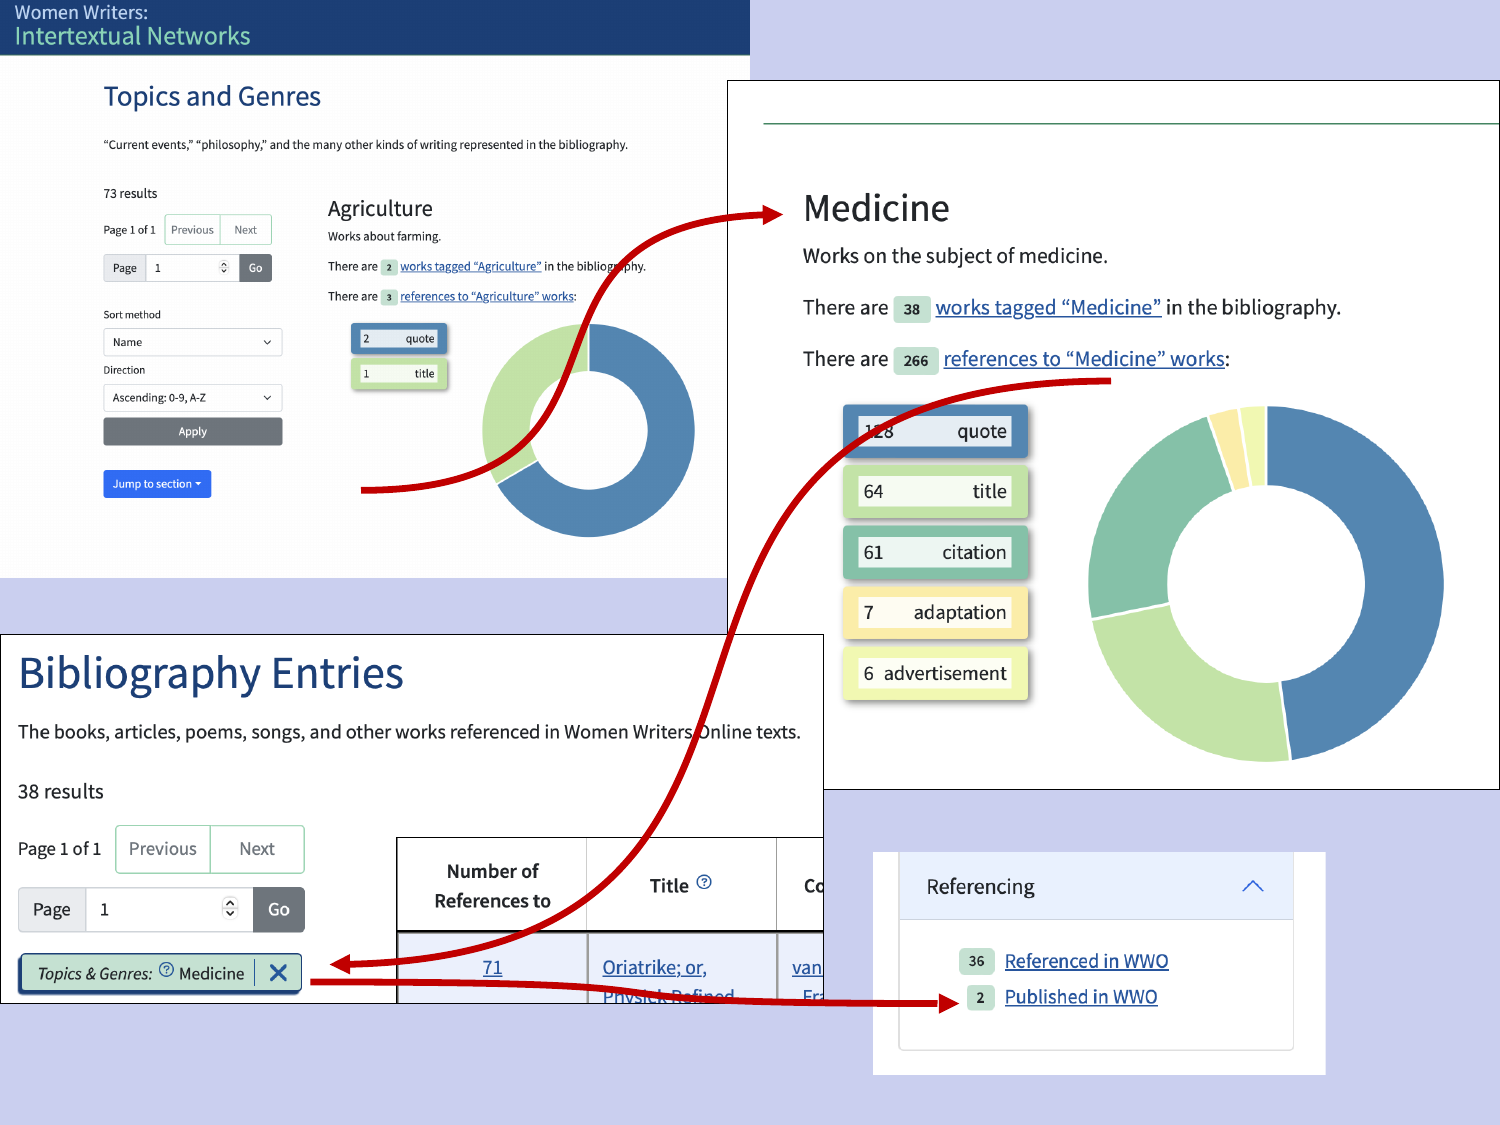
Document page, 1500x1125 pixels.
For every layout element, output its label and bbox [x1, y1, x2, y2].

text_box [360, 214, 784, 379]
picture [726, 79, 1500, 790]
picture [872, 852, 1326, 1075]
list [0, 0, 751, 578]
text_box [329, 380, 1112, 965]
picture [0, 634, 824, 1004]
text_box [310, 981, 960, 1004]
